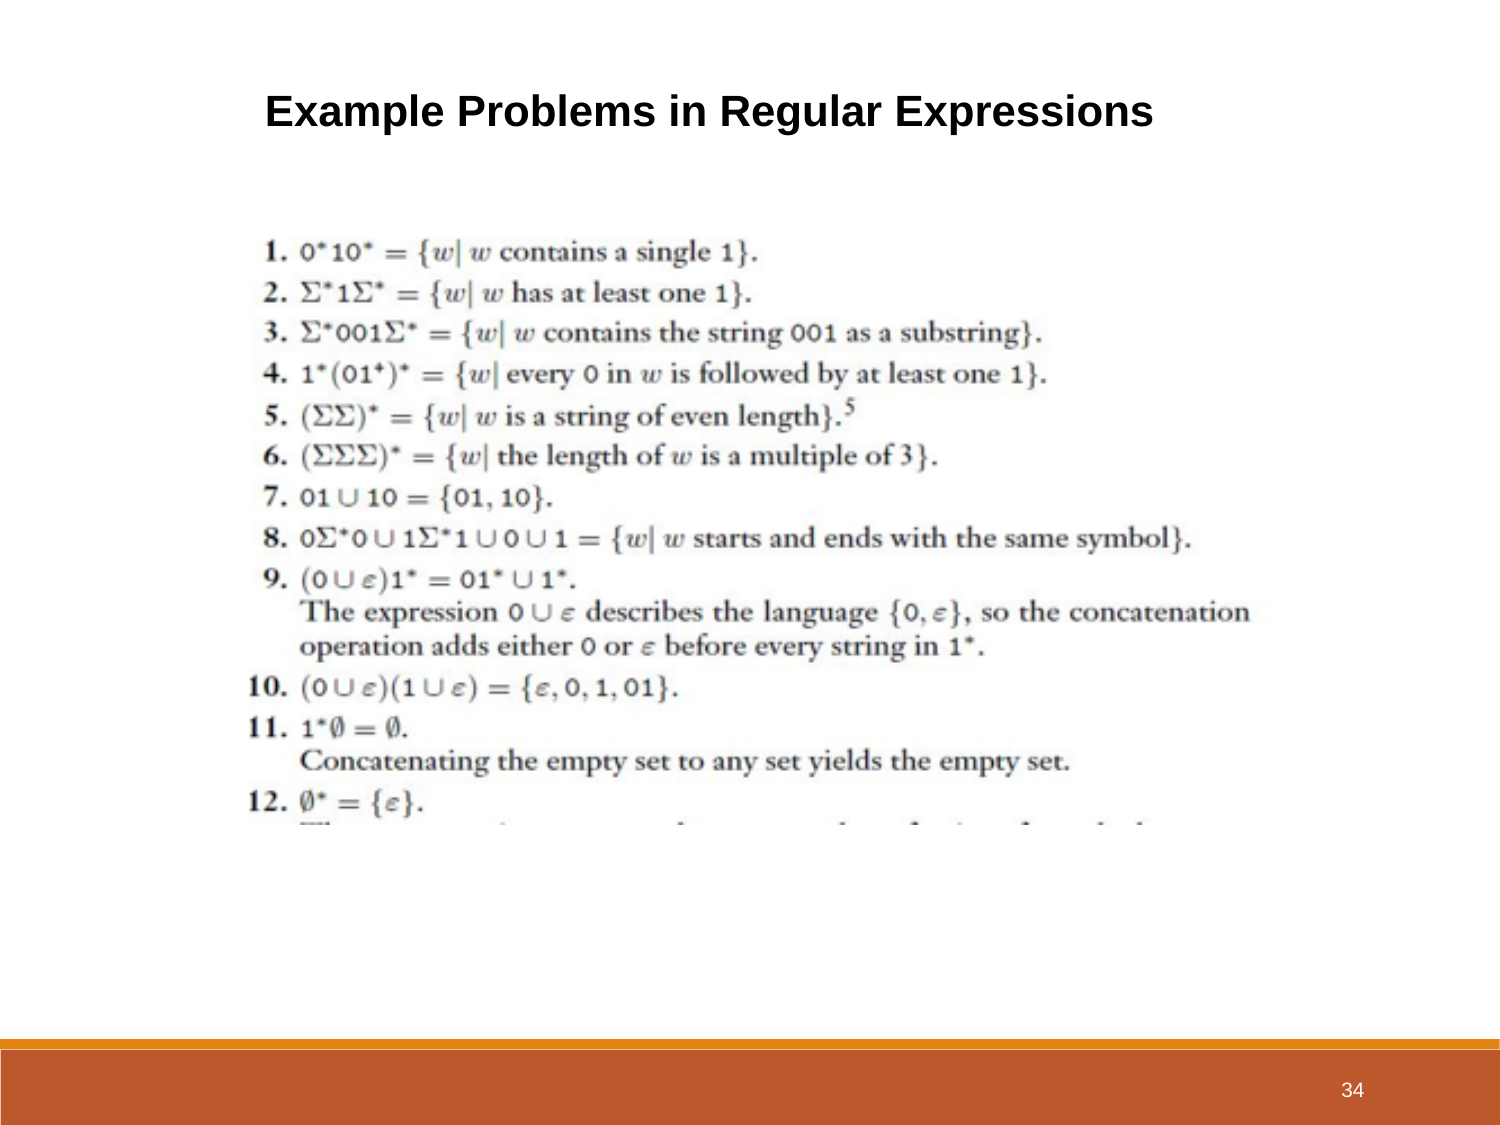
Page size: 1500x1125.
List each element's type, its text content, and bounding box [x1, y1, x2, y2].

text_box 34 [1217, 1059, 1380, 1120]
text_box Example Problems in Regular Expressions [249, 75, 1218, 143]
picture [249, 224, 1278, 826]
